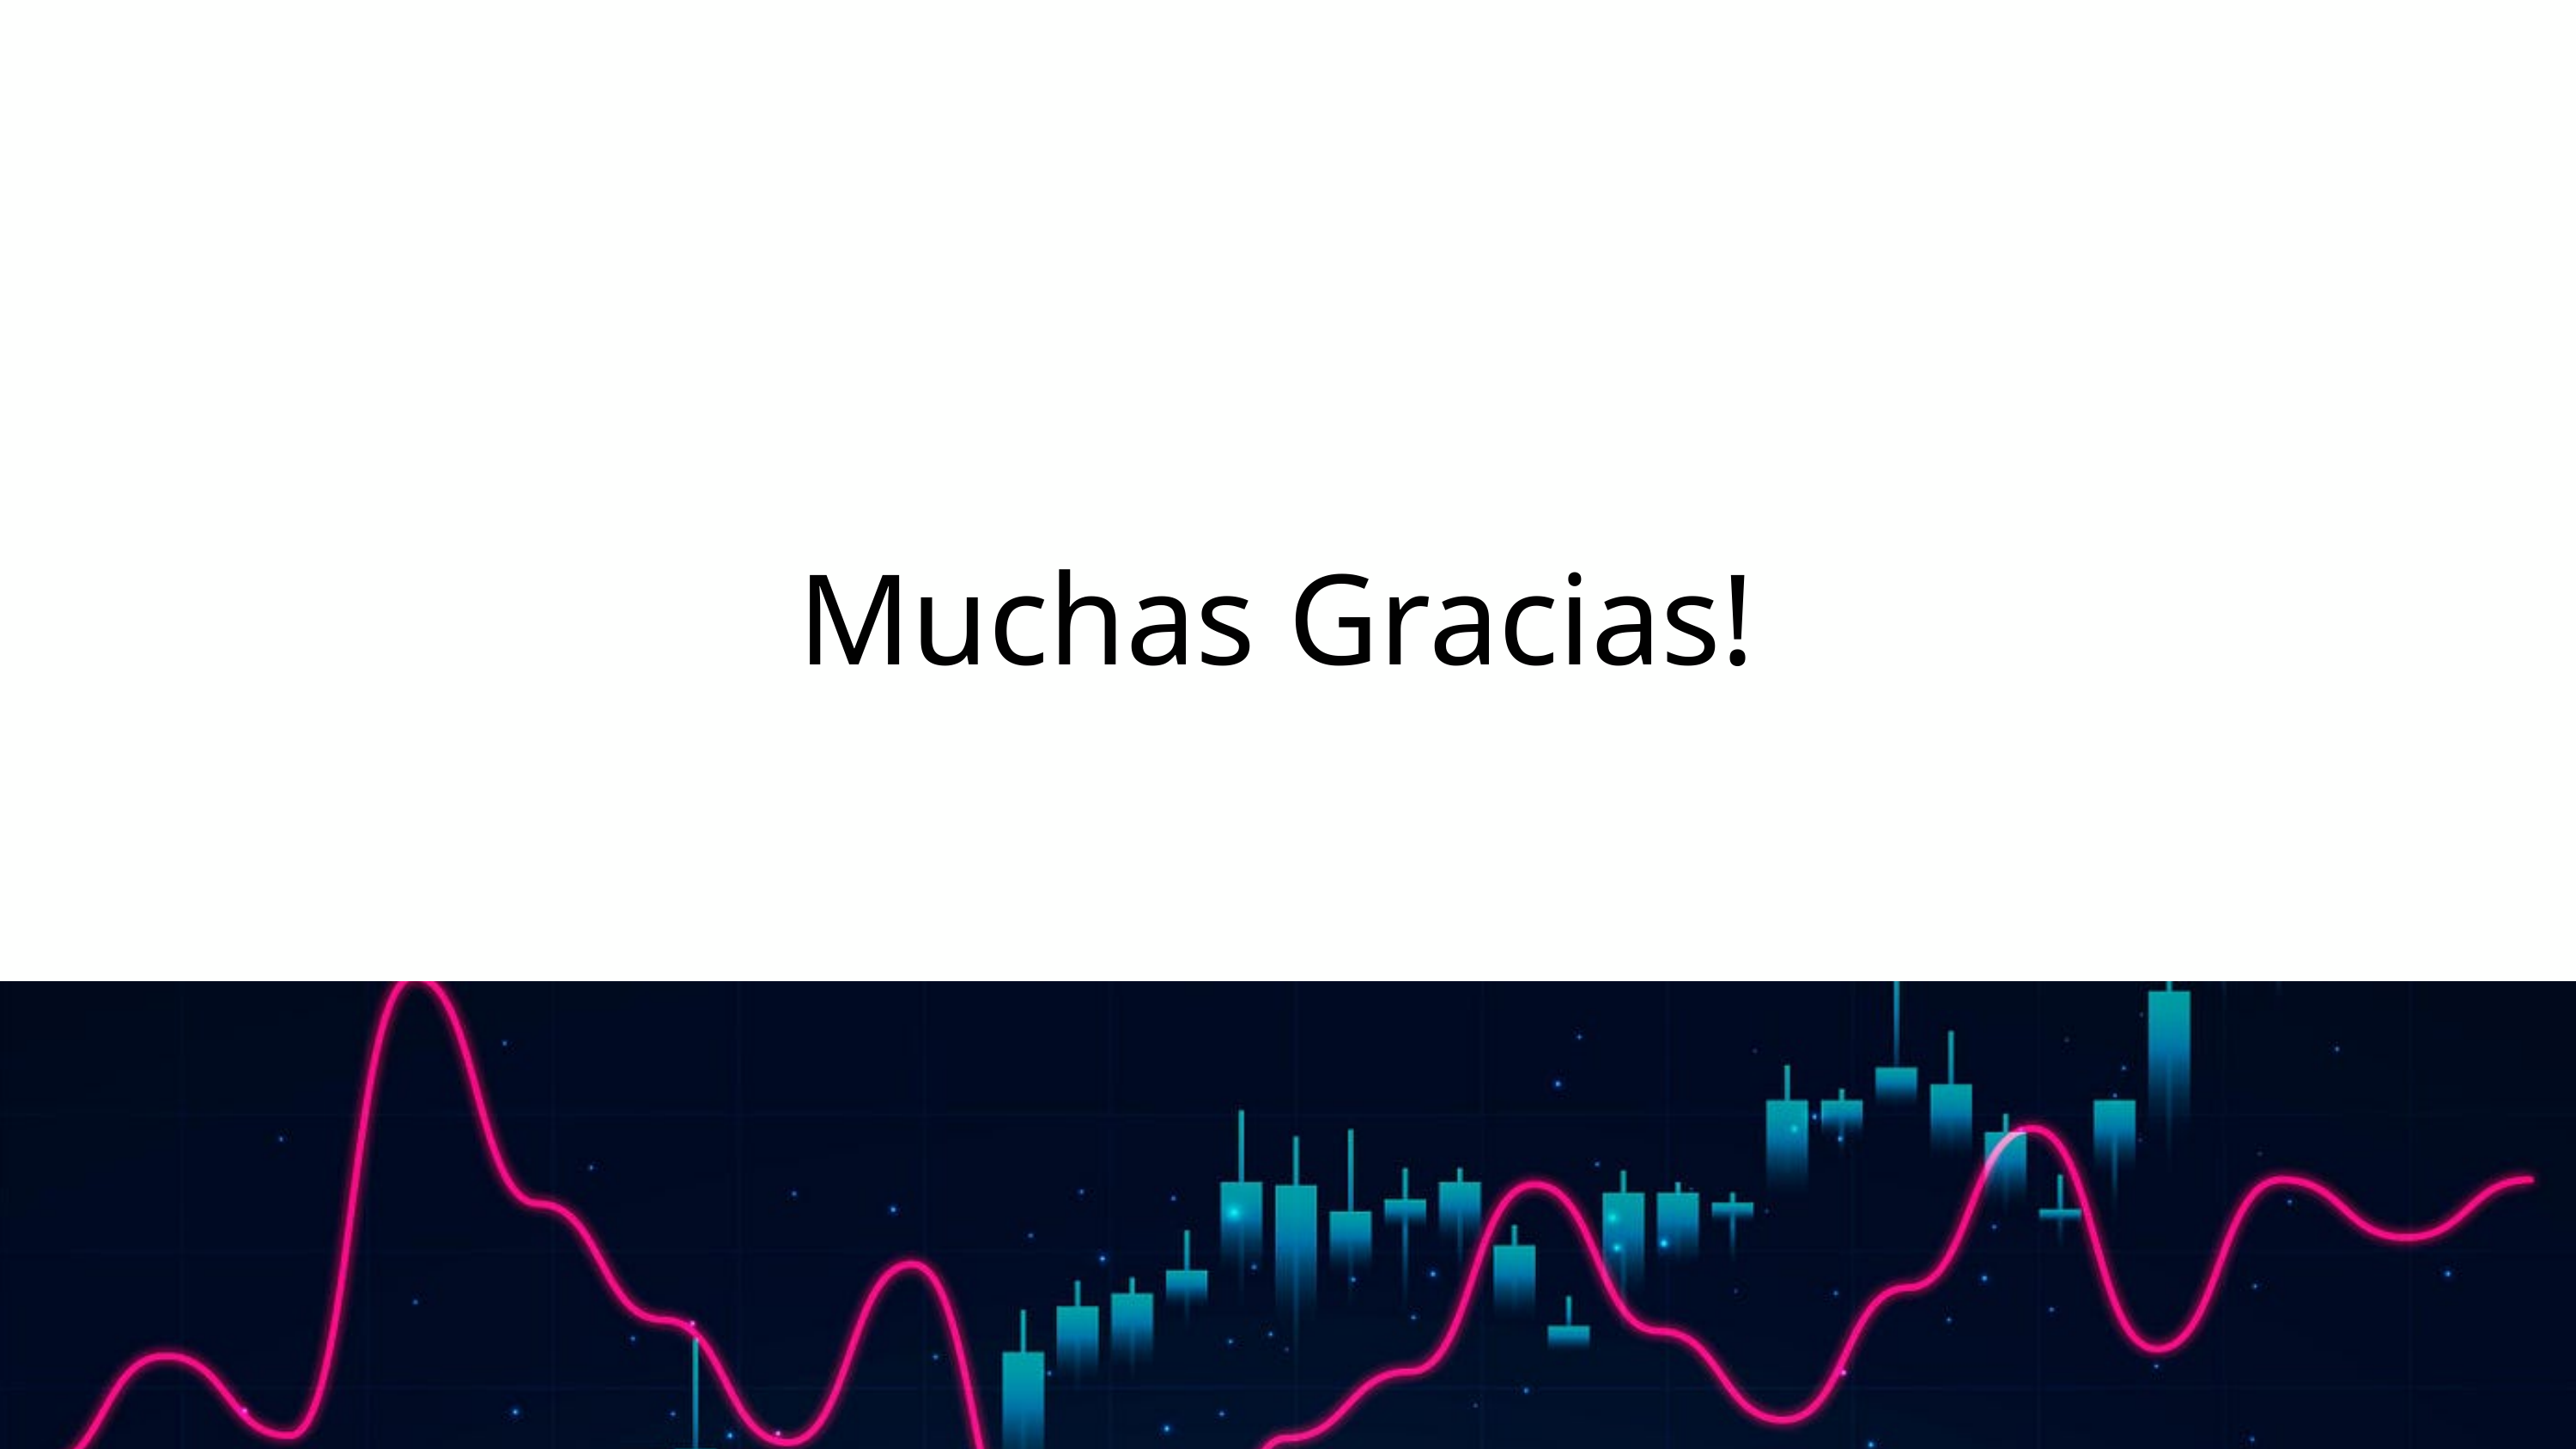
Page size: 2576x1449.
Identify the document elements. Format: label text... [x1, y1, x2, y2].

picture [0, 980, 2576, 1449]
text_box Muchas Gracias! [541, 482, 2013, 846]
